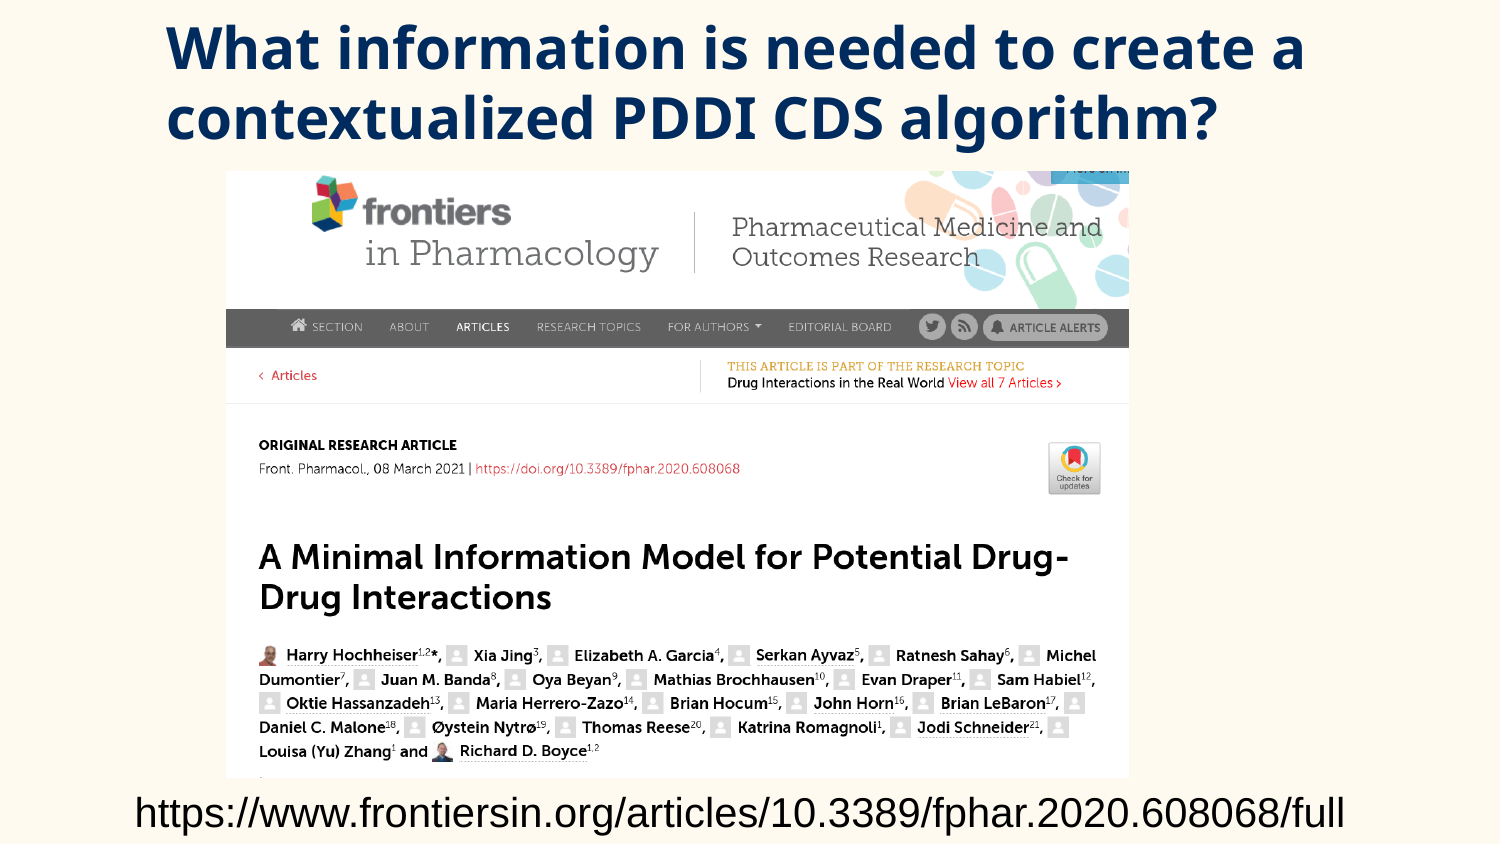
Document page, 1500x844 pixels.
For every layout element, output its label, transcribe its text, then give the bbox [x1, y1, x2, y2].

title What information is needed to create a contextualized PDDI CDS algorithm? [151, 29, 1345, 133]
text_box https://www.frontiersin.org/articles/10.3389/fphar.2020.608068/full [119, 778, 1415, 843]
picture [226, 171, 1129, 779]
